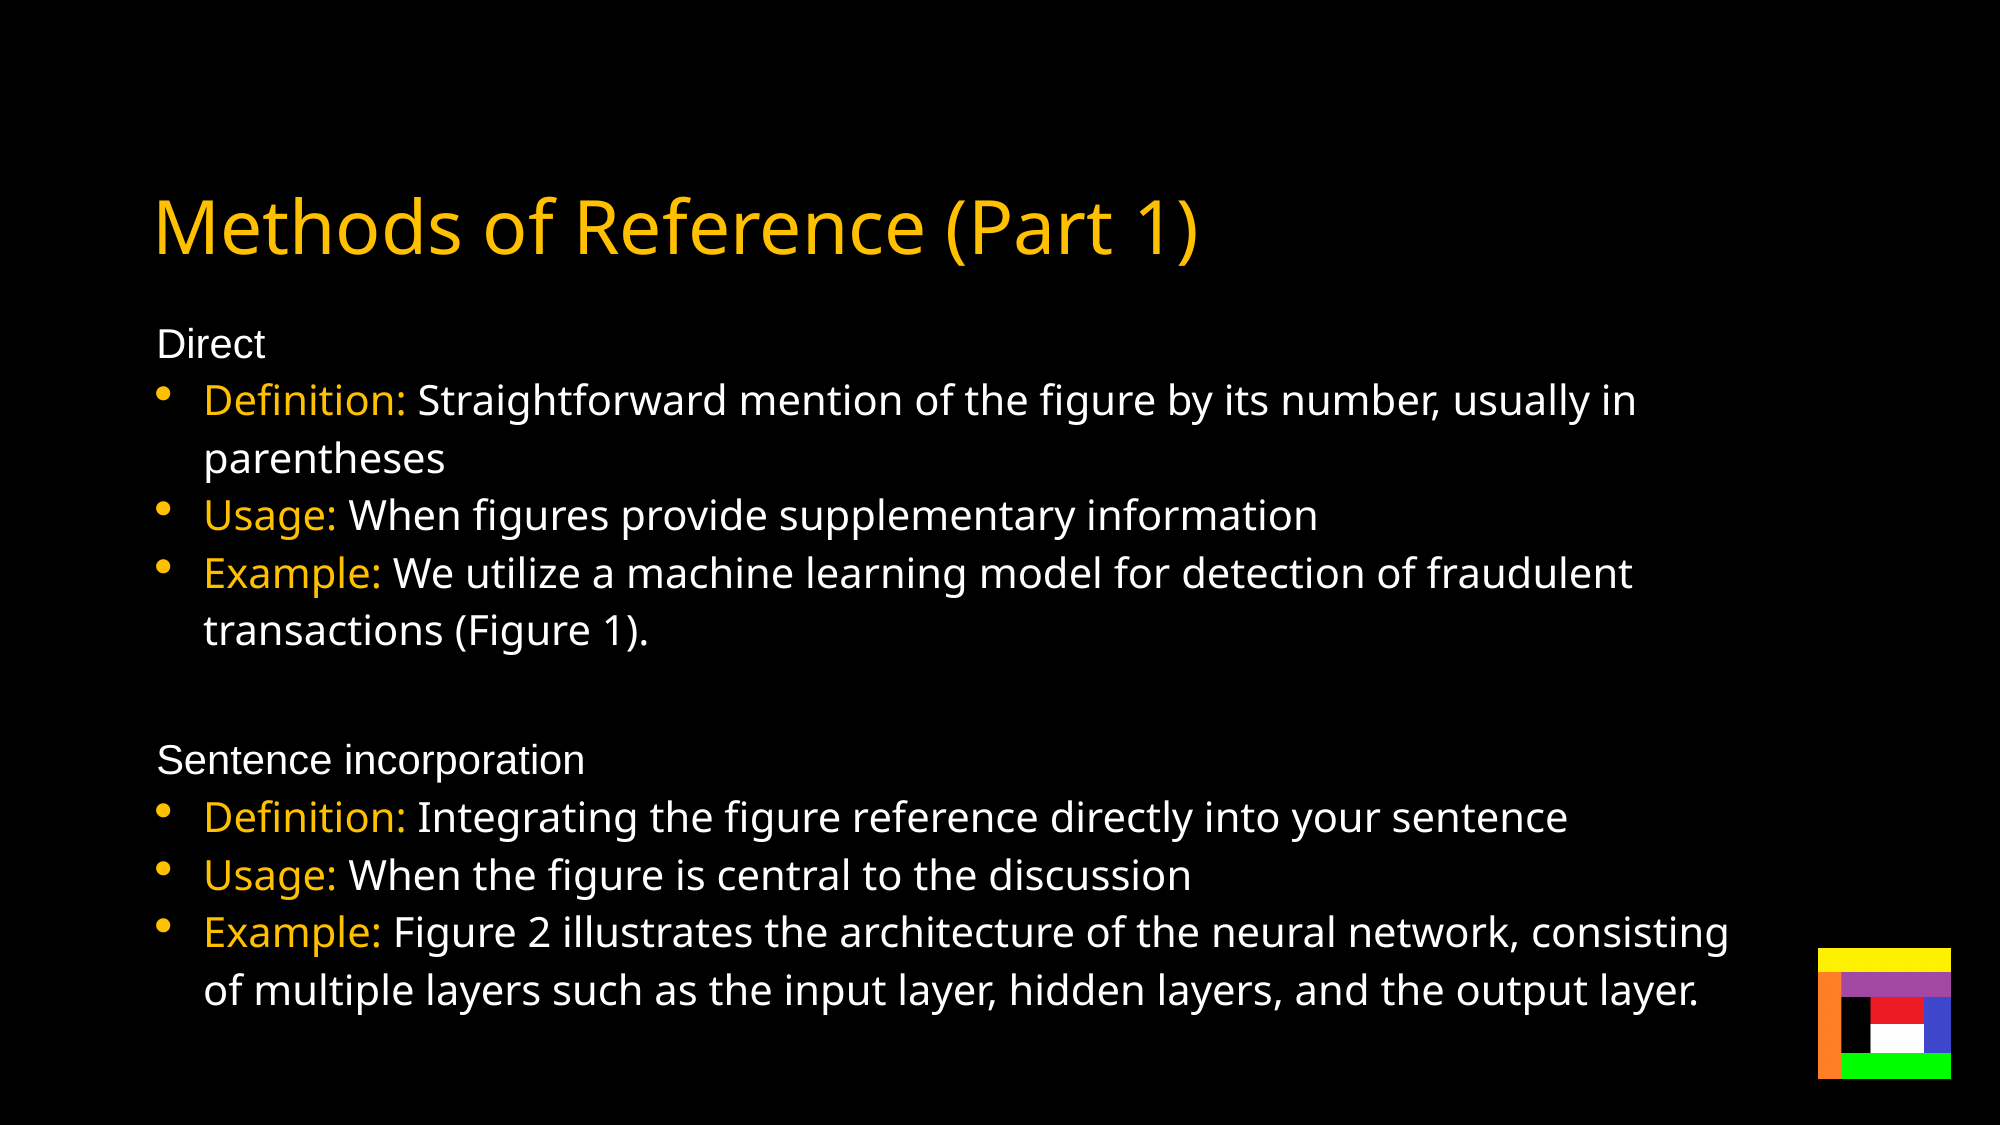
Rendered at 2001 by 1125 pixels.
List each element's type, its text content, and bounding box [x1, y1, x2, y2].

picture [1818, 948, 1951, 1080]
text_box Methods of Reference (Part 1) [152, 109, 1885, 270]
text_box Direct Definition: Straightforward mention of the figure by its number, usually in parentheses Usage: When figures provide supplementary information Example: We utilize a machine learning model for detection of fraudulent transactions (Figure 1). [81, 308, 1864, 580]
text_box Sentence incorporation Definition: Integrating the figure reference directly into your sentence Usage: When the figure is central to the discussion Example: Figure 2 illustrates the architecture of the neural network, consisting of multiple layers such as the input layer, hidden layers, and the output layer. [81, 725, 1747, 997]
